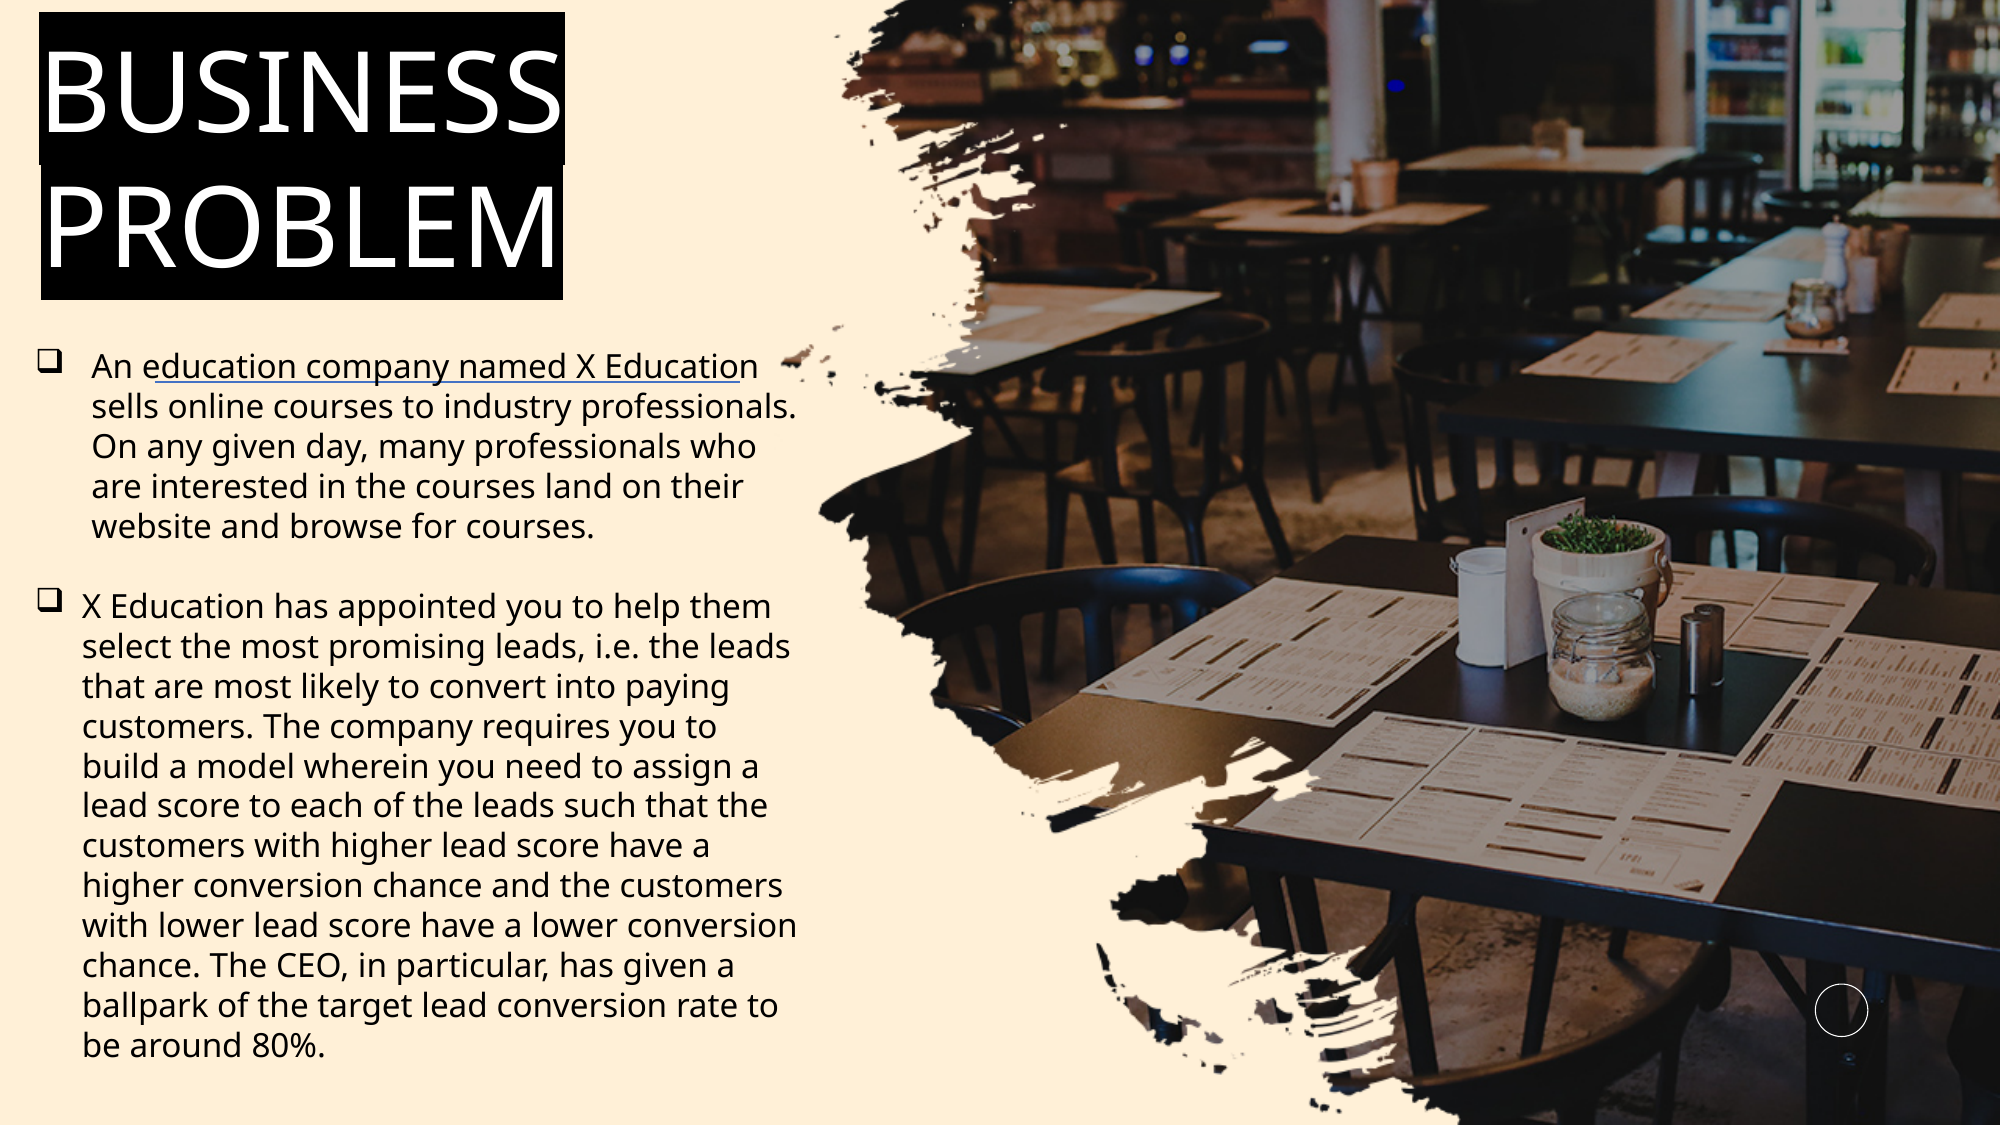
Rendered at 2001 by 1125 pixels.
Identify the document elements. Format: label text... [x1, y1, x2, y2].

text_box An education company named X Education sells online courses to industry professionals. On any given day, many professionals who are interested in the courses land on their website and browse for courses. X Education has appointed you to help them select the most promising leads, i.e. the leads that are most likely to convert into paying customers. The company requires you to build a model wherein you need to assign a lead score to each of the leads such that the customers with higher lead score have a higher conversion chance and the customers with lower lead score have a lower conversion chance. The CEO, in particular, has given a ballpark of the target lead conversion rate to be around 80%. [20, 338, 814, 1072]
picture [0, 0, 2000, 1125]
text_box BUSINESS PROBLEM [23, 12, 581, 298]
